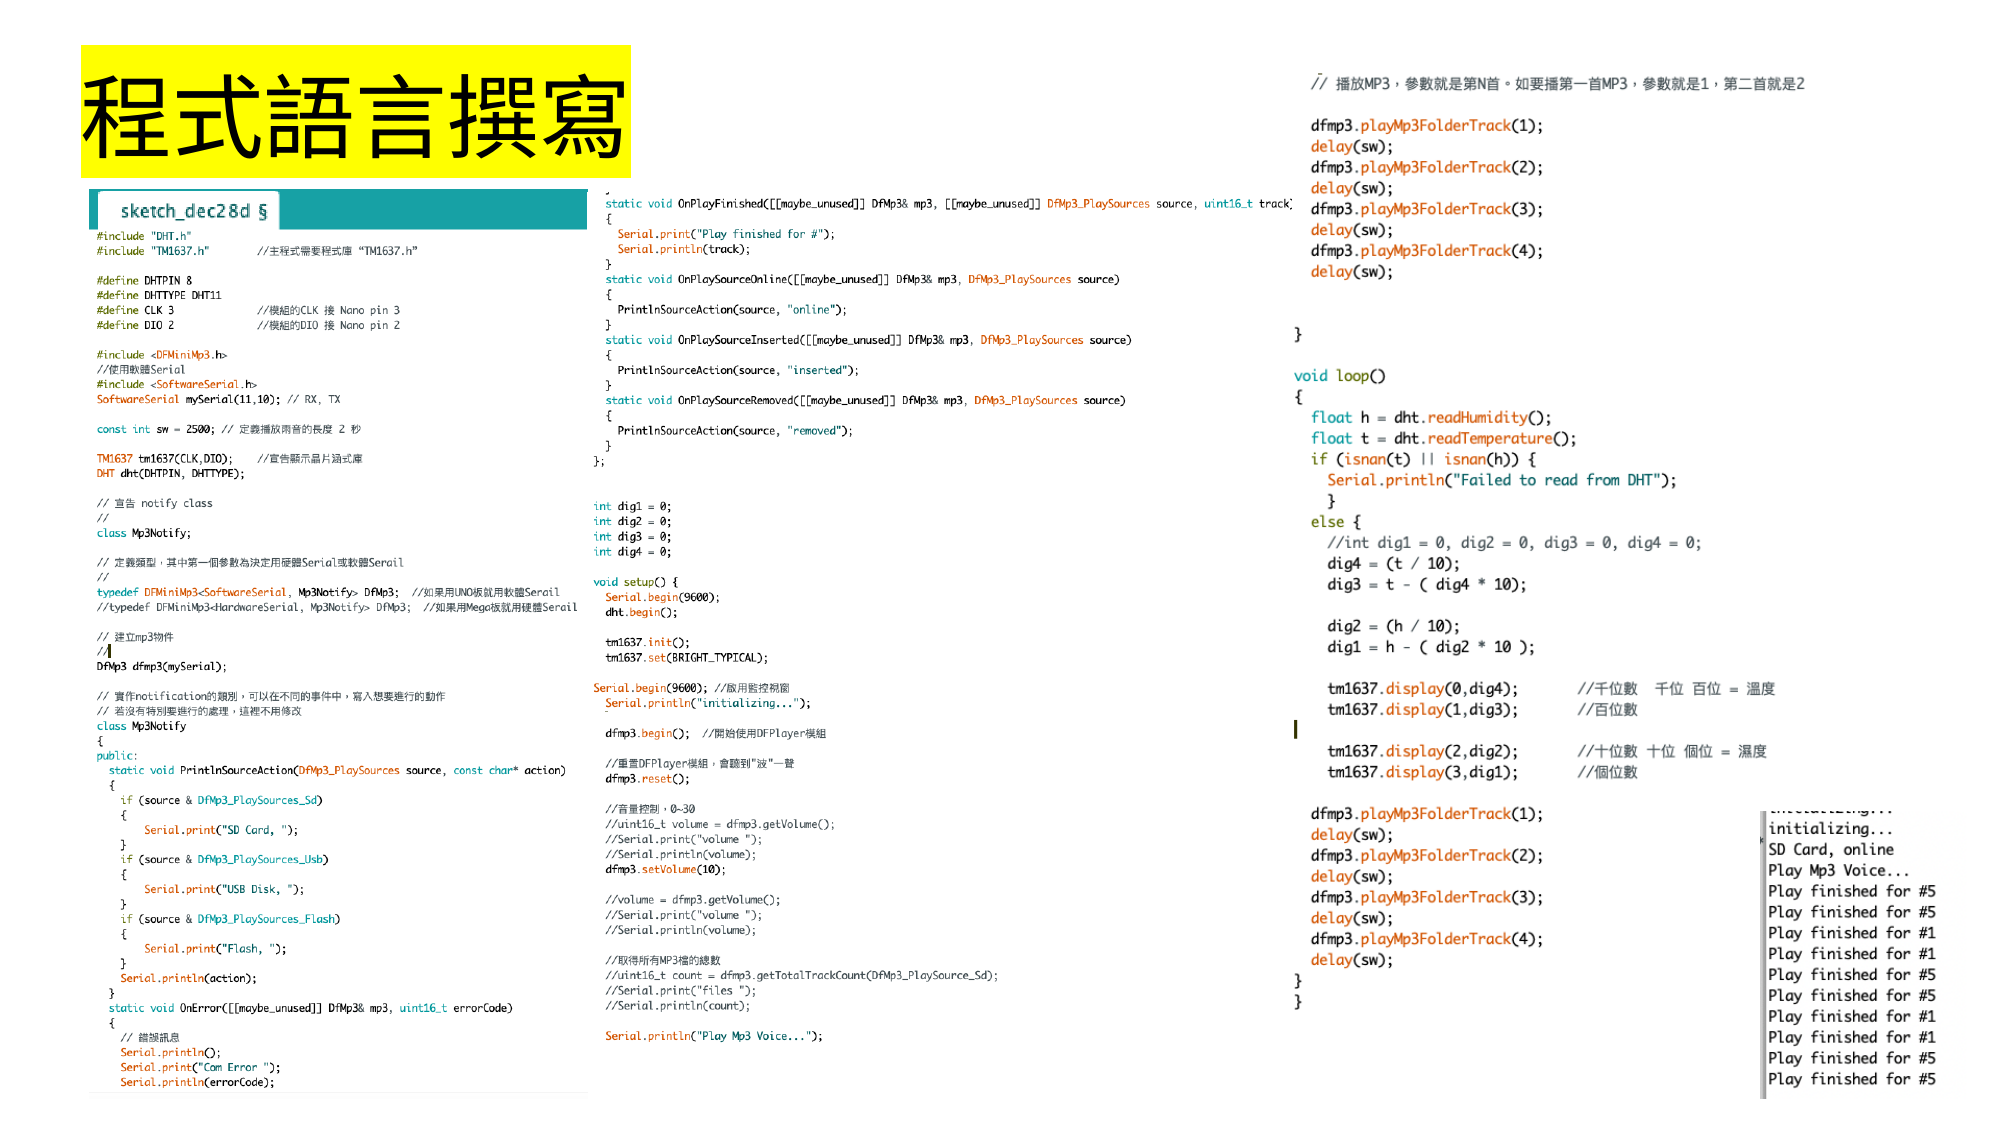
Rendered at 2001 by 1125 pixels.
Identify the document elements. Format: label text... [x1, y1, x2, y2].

title 程式語言撰寫 [65, 12, 1791, 231]
picture [88, 62, 1967, 1099]
